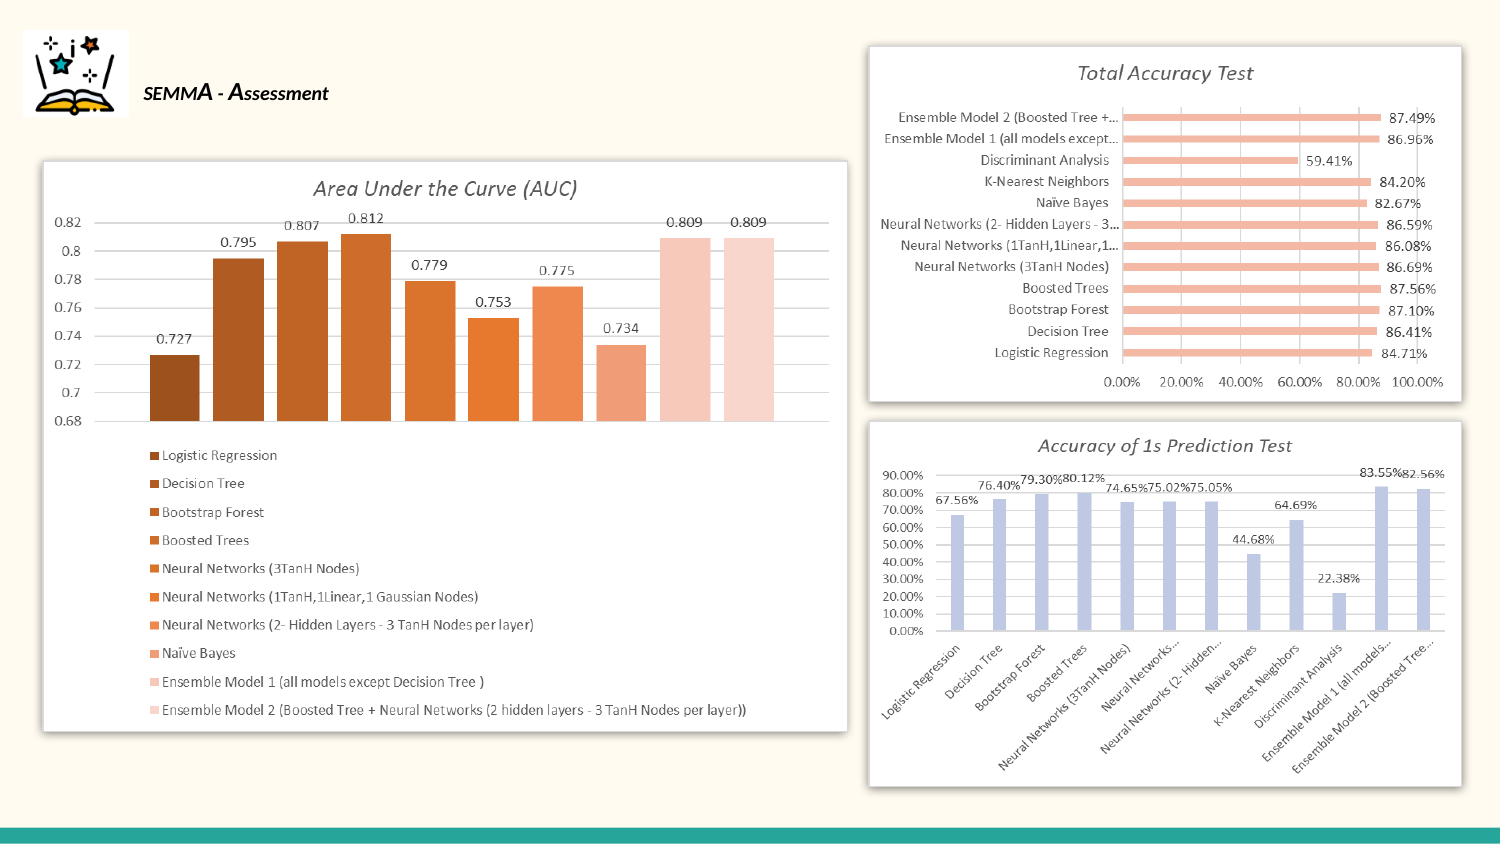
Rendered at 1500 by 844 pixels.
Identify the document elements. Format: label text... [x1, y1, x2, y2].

picture [868, 45, 1462, 403]
picture [868, 420, 1462, 788]
picture [42, 160, 848, 745]
title SEMMA - Assessment [128, 25, 670, 121]
picture [23, 30, 129, 117]
